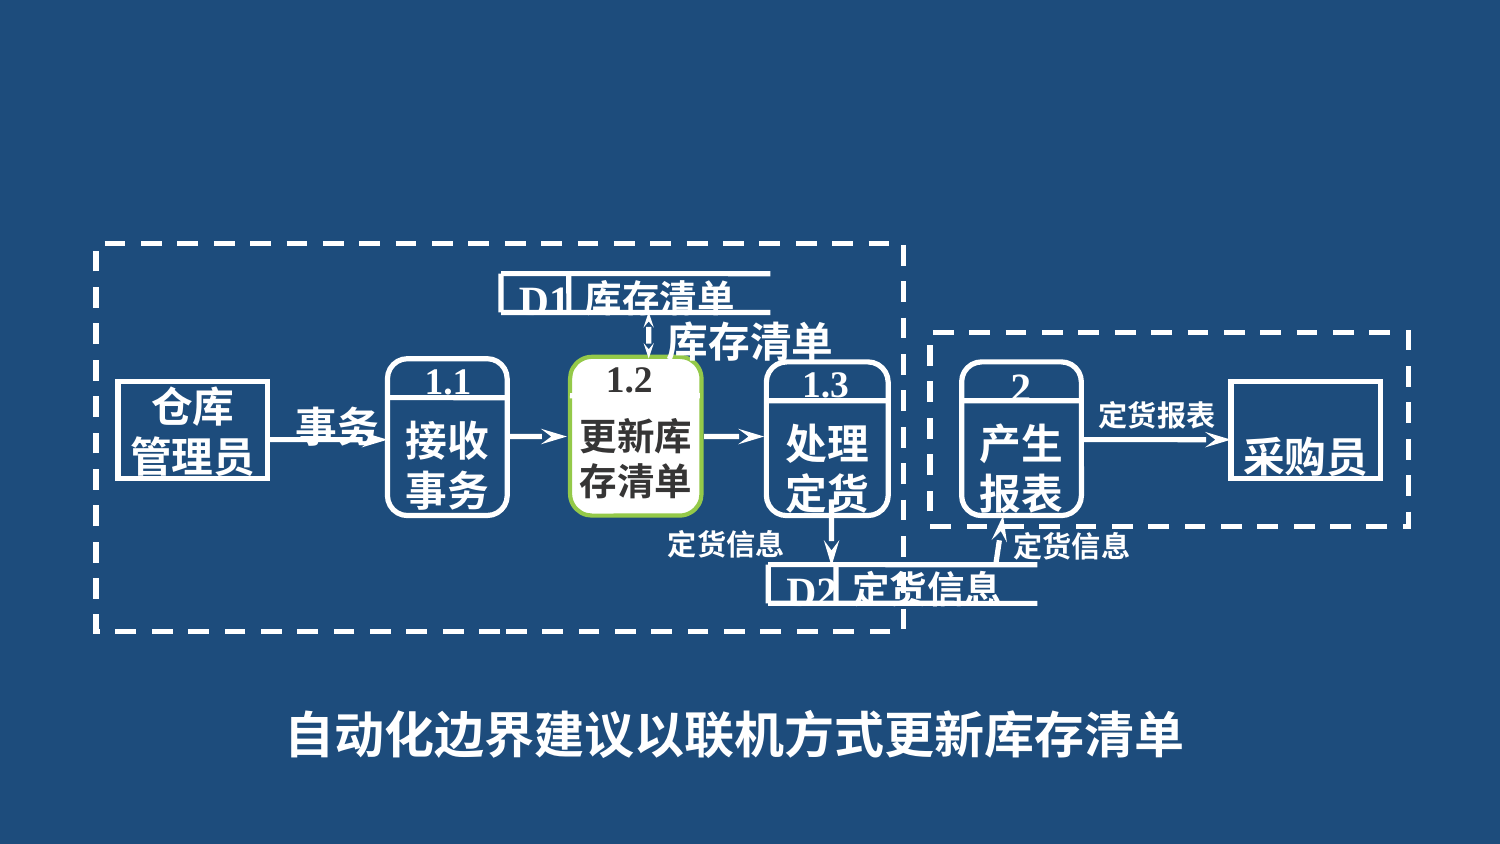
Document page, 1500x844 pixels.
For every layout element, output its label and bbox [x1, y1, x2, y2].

text_box [95, 243, 1409, 772]
